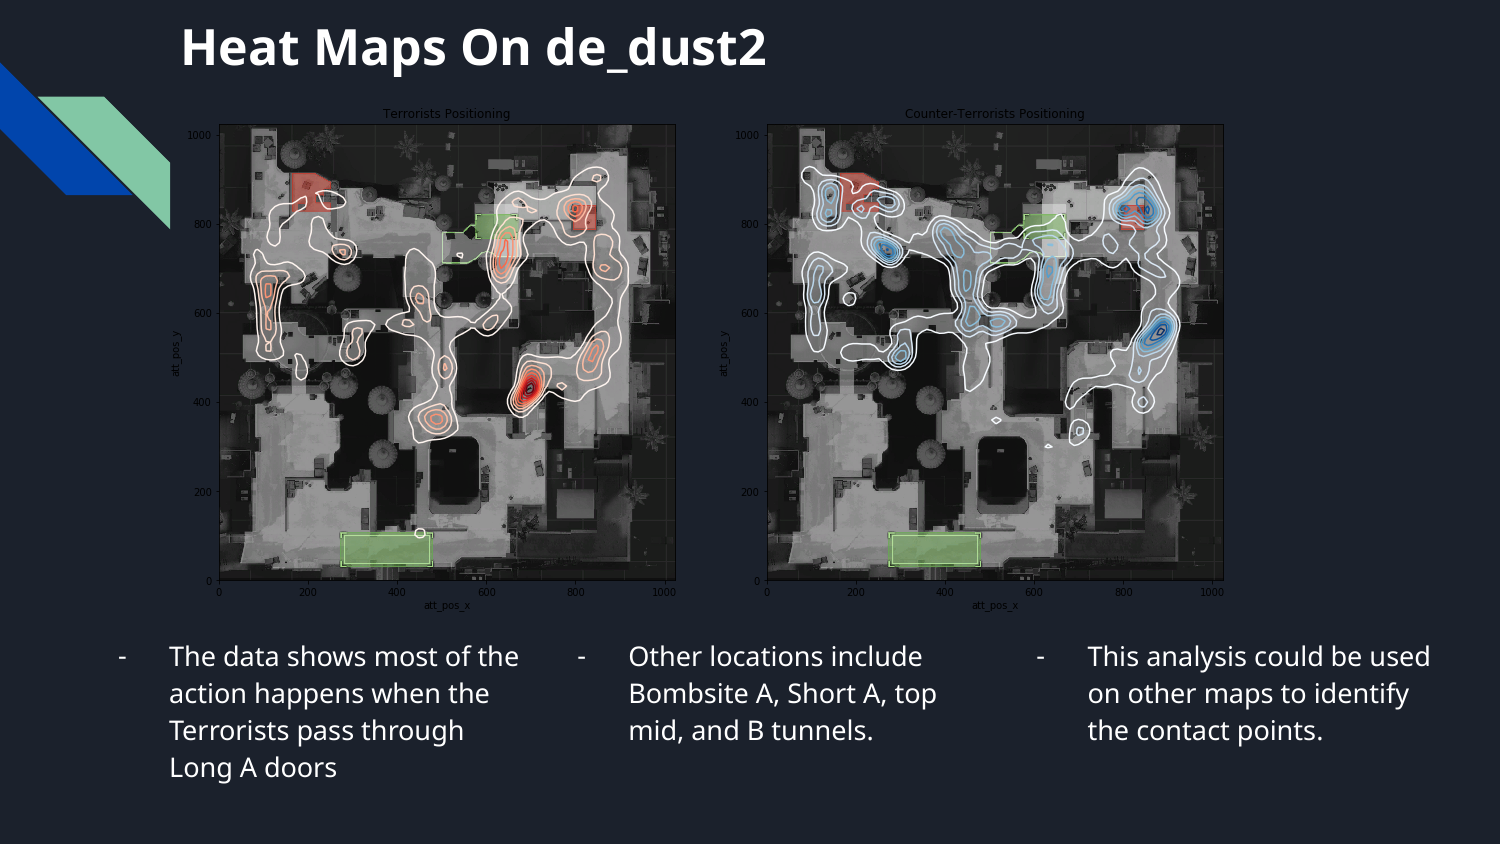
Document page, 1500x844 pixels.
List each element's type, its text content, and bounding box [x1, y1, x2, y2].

picture [165, 101, 1233, 620]
list The data shows most of the action happens when the Terrorists pass through Long A doors [79, 619, 538, 810]
title Heat Maps On de_dust2 [165, 0, 1321, 150]
list This analysis could be used on other maps to identify the contact points. [997, 619, 1457, 810]
list Other locations include Bombsite A, Short A, top mid, and B tunnels. [538, 629, 997, 810]
